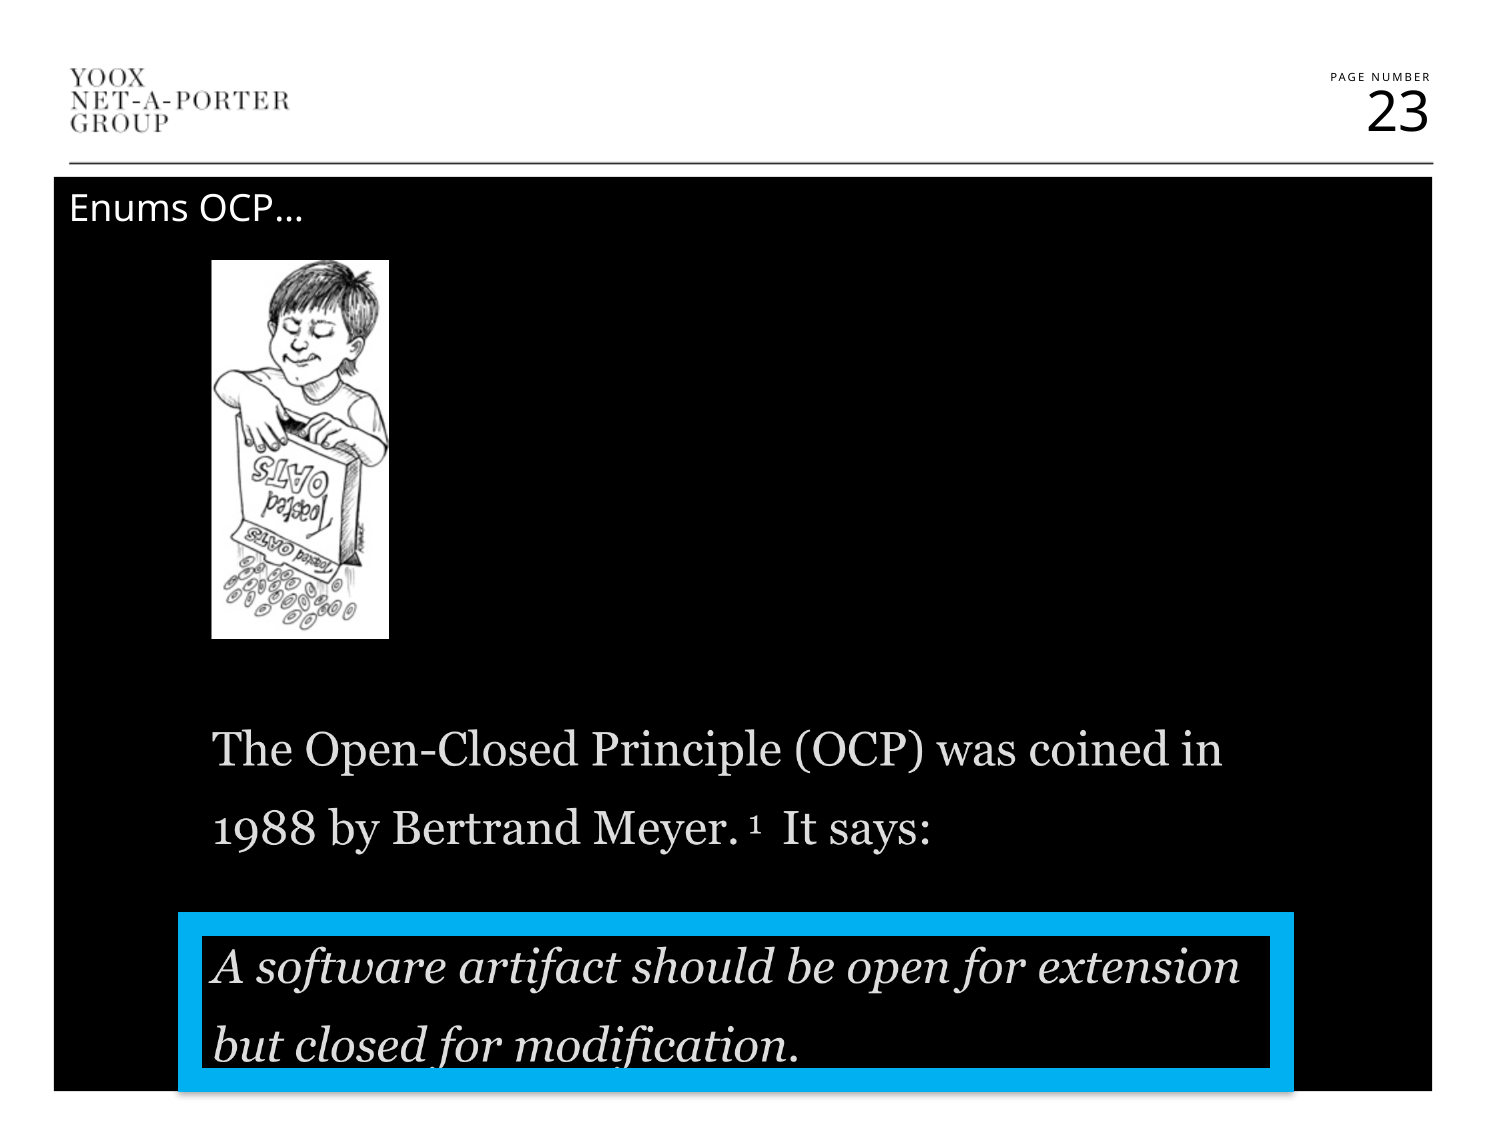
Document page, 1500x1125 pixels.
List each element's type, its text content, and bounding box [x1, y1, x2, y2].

picture [205, 252, 1258, 911]
list Enums OCP… [53, 176, 1433, 1092]
picture [205, 937, 1258, 1067]
text_box [178, 912, 1294, 1092]
